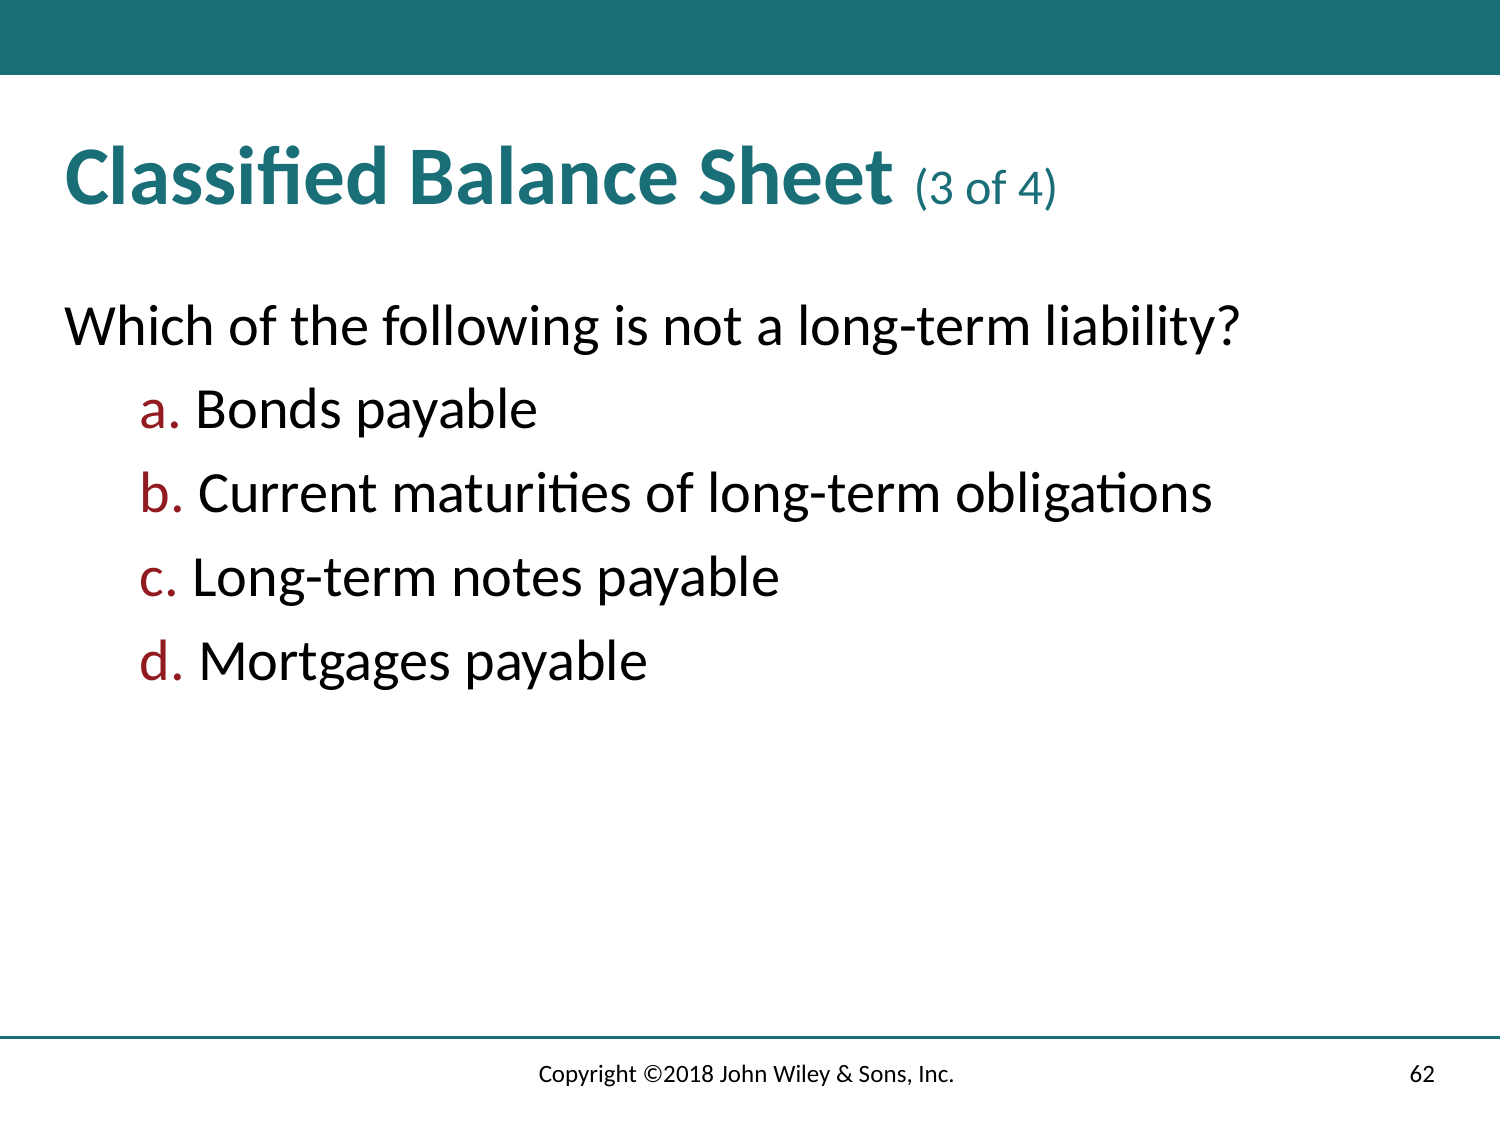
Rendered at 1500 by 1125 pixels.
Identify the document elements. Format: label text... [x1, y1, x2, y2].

title Classified Balance Sheet (3 of 4) [50, 125, 1450, 225]
list Which of the following is not a long-term liability? a. Bonds payable b. Current maturities of long-term obligations c. Long-term notes payable d. Mortgages payable [50, 287, 1463, 713]
slide_number 62 [1059, 1042, 1450, 1103]
footer Copyright ©2018 John Wiley & Sons, Inc. [496, 1042, 1004, 1103]
